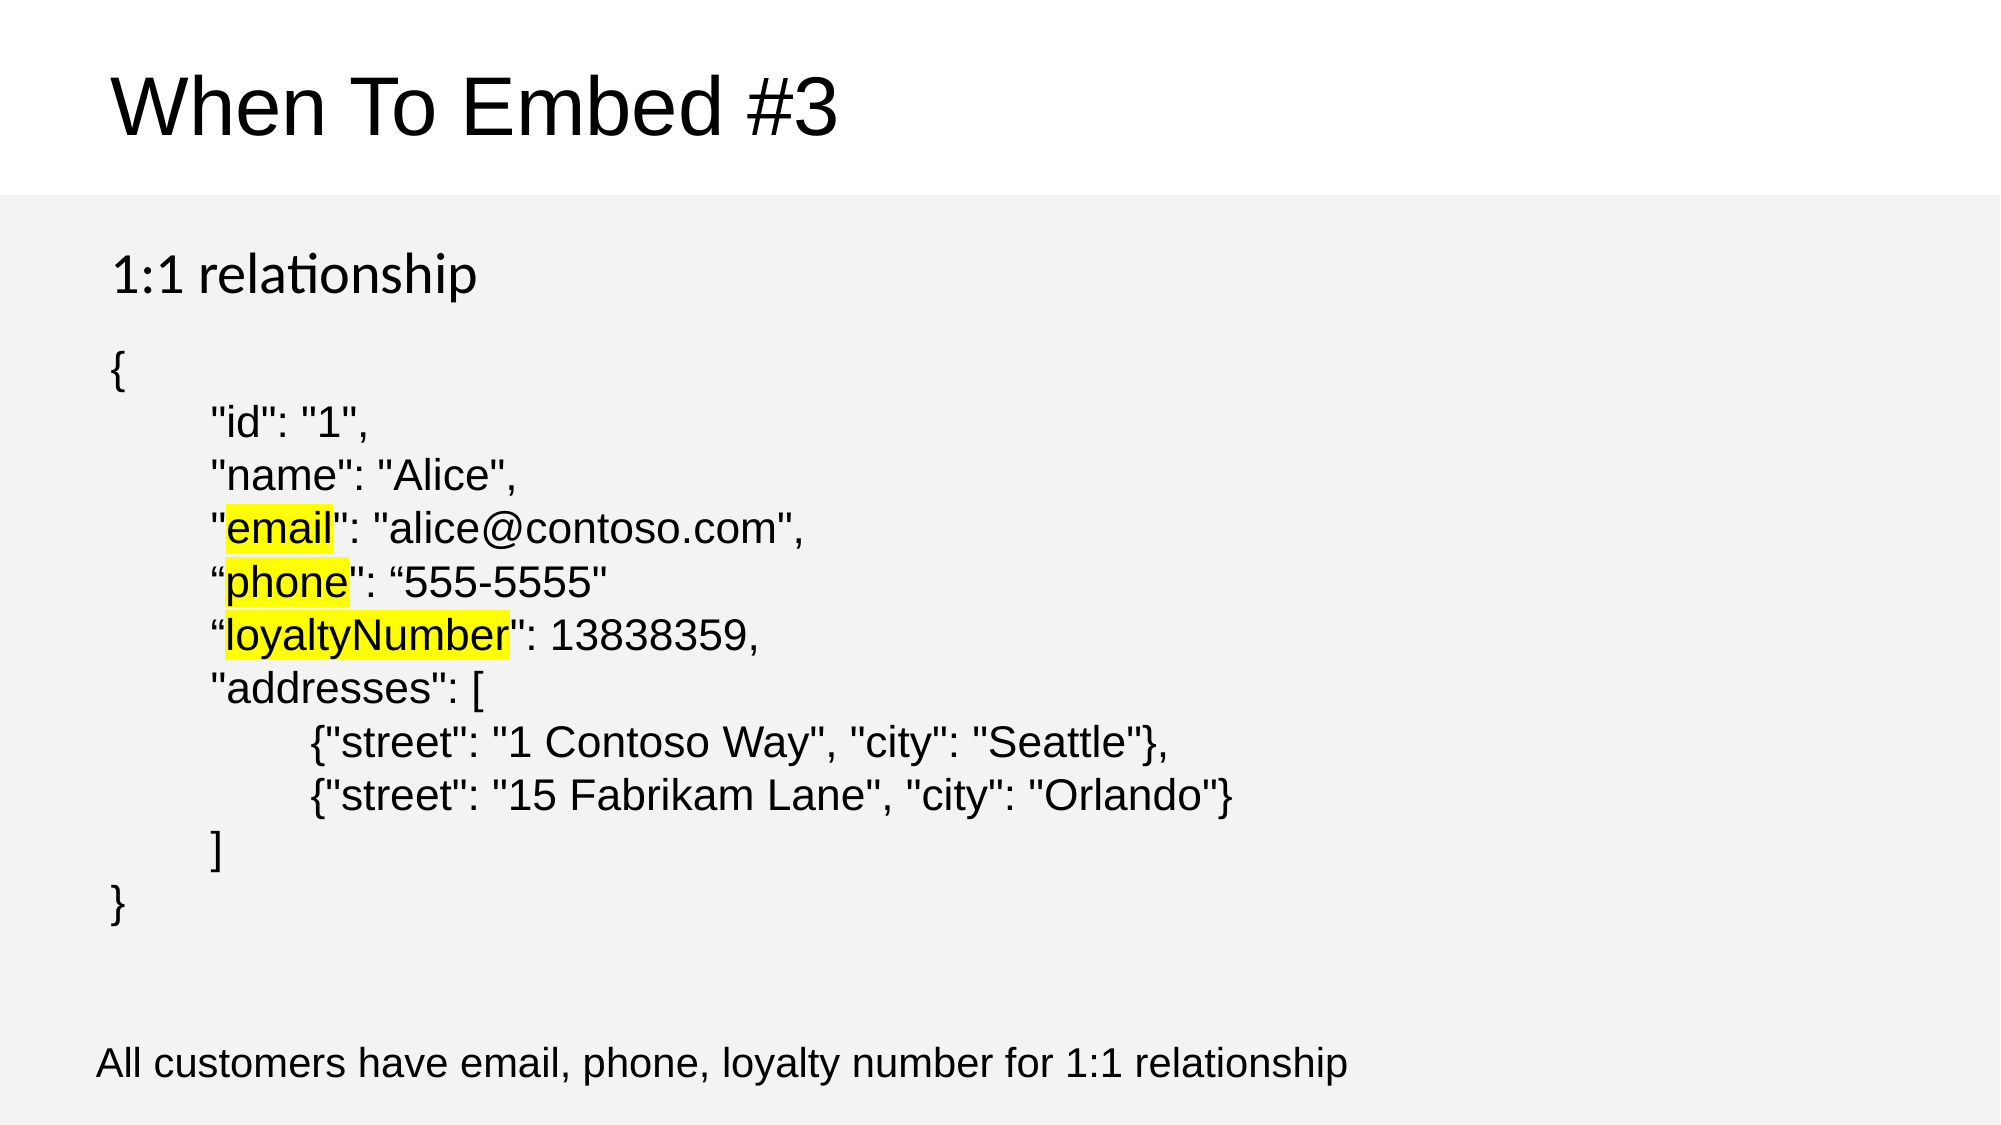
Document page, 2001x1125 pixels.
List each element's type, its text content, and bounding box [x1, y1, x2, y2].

text_box 1:1 relationship [95, 235, 1904, 488]
text_box { "id": "1", "name": "Alice", "email": "alice@contoso.com", “phone": “555-5555" “loyaltyNumber": 13838359, "addresses": [ {"street": "1 Contoso Way", "city": "Seattle"}, {"street": "15 Fabrikam Lane", "city": "Orlando"} ] } [95, 332, 1500, 934]
text_box When To Embed #3 [95, 0, 1821, 218]
text_box All customers have email, phone, loyalty number for 1:1 relationship [95, 935, 1657, 1086]
